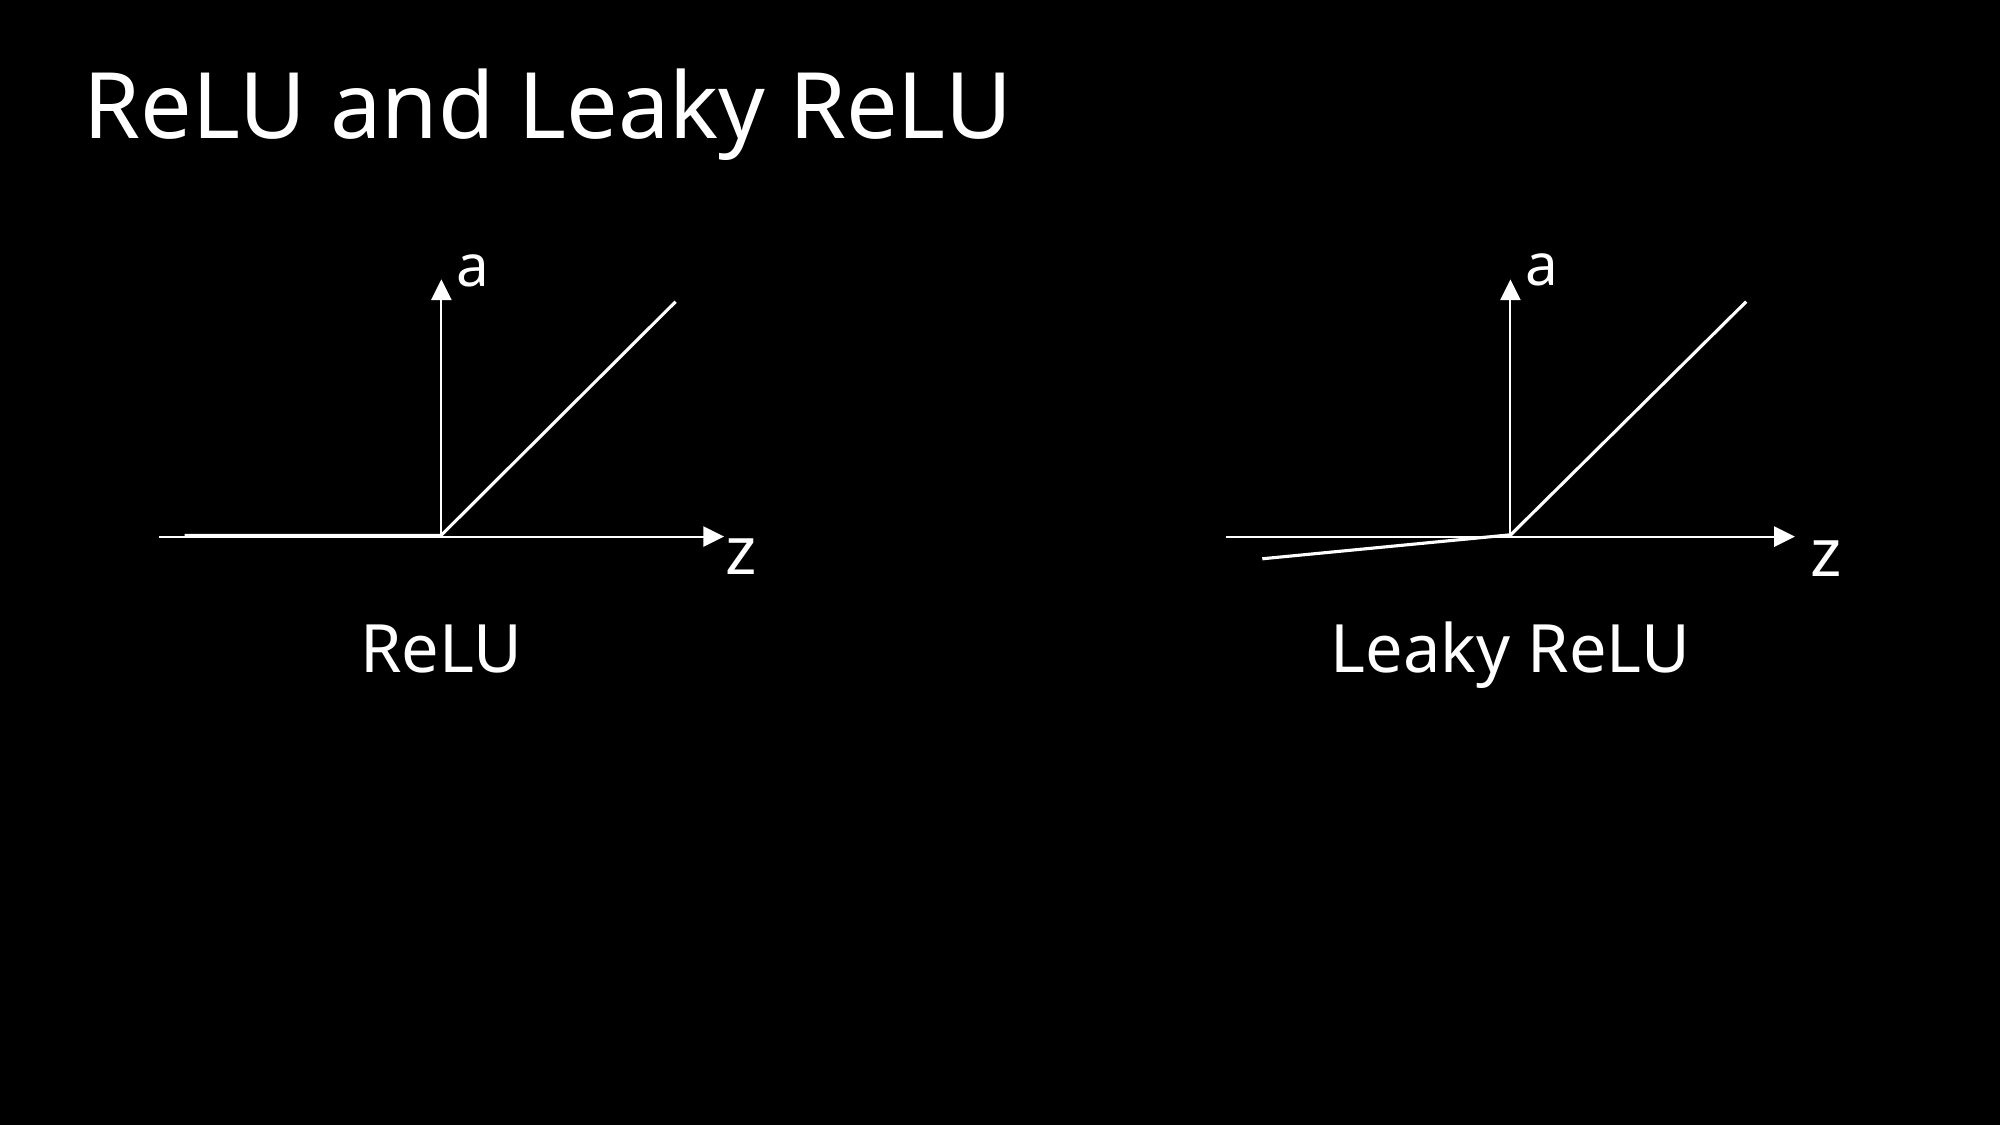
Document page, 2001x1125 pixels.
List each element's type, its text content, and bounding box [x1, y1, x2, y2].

title ReLU and Leaky ReLU [68, 0, 1794, 218]
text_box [158, 220, 772, 695]
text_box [1226, 219, 1858, 695]
